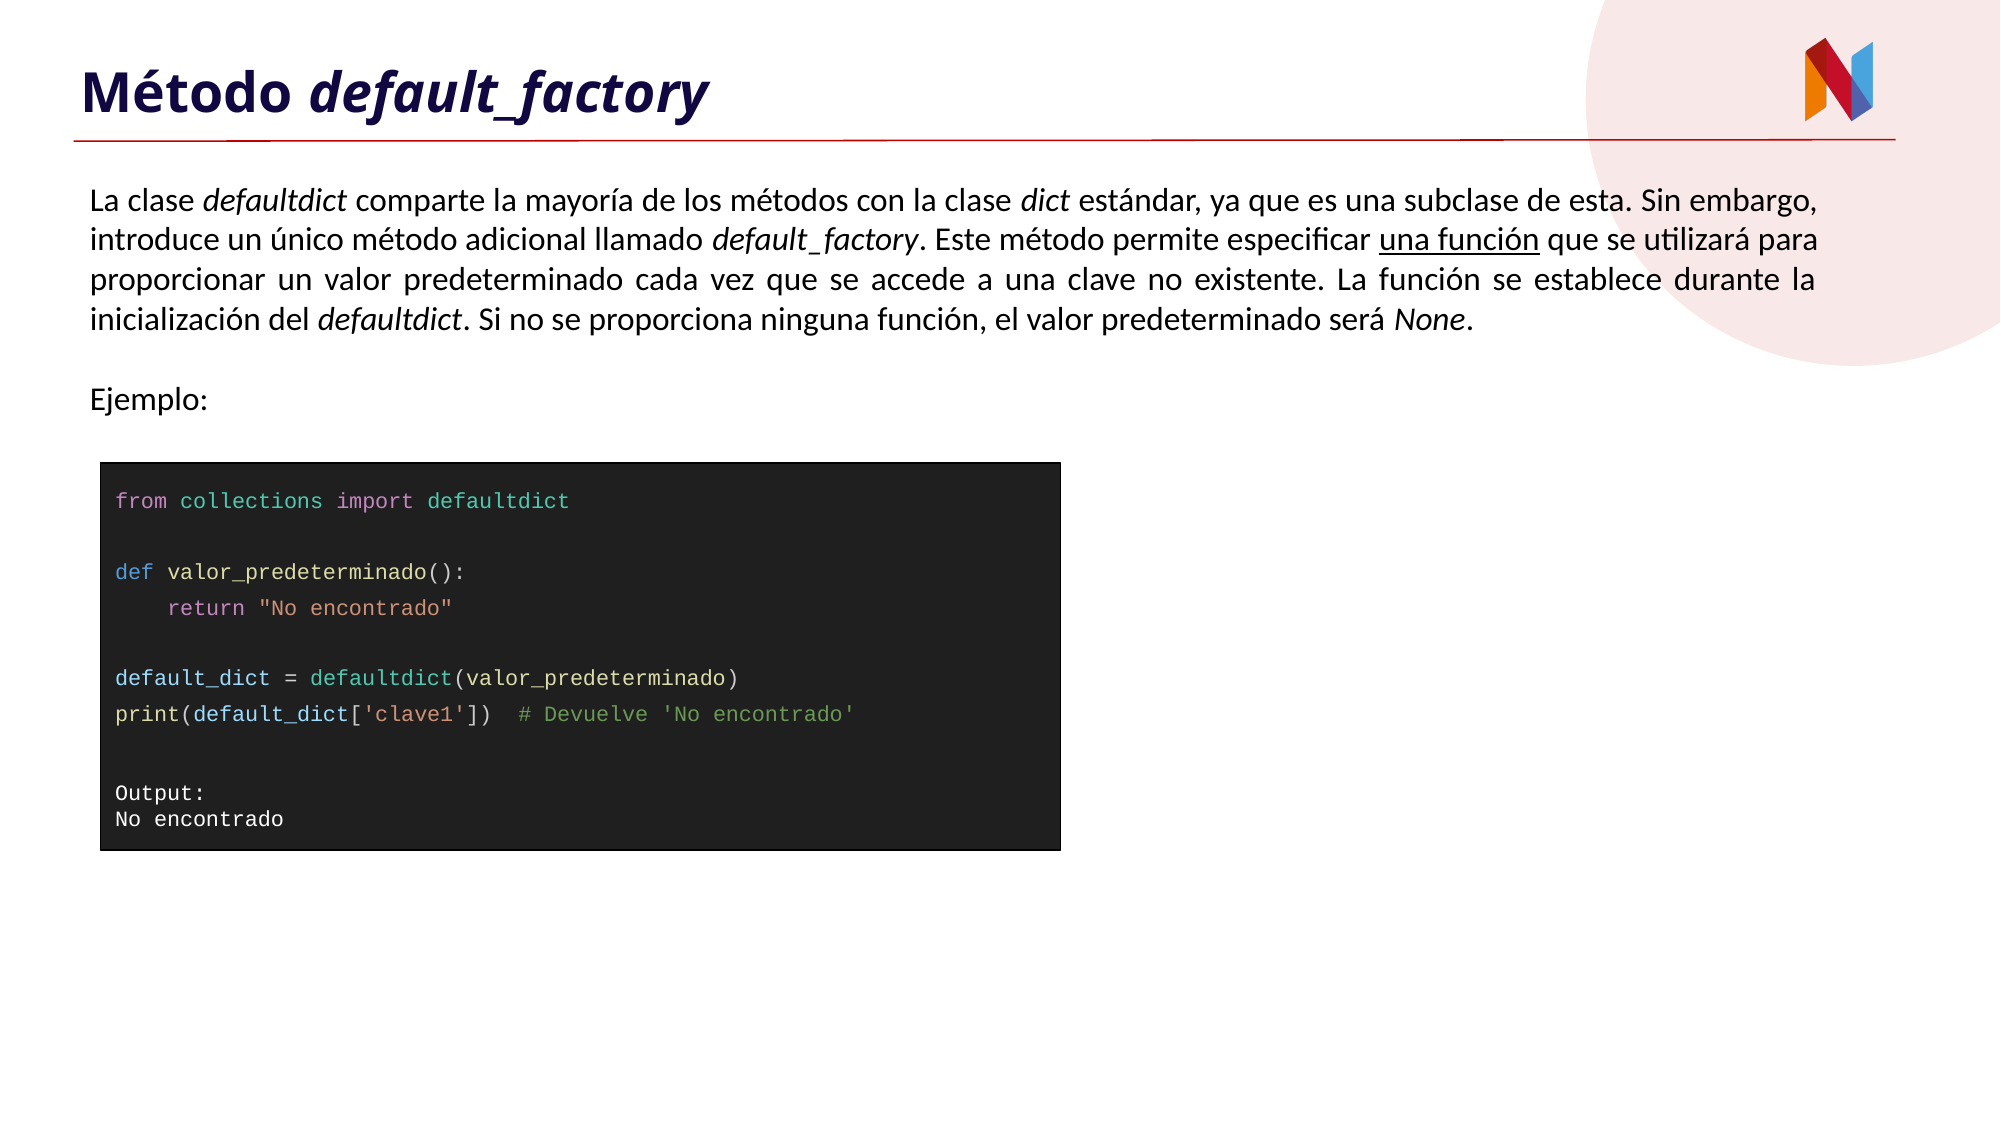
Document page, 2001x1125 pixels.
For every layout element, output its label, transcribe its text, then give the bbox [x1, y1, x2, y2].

picture [1782, 34, 1896, 126]
text_box Método default_factory [60, 0, 1781, 115]
text_box [1586, 0, 2000, 366]
text_box from collections import defaultdict def valor_predeterminado(): return "No encontrado" default_dict = defaultdict(valor_predeterminado) print(default_dict['clave1']) # Devuelve 'No encontrado' Output: No encontrado [100, 462, 1061, 851]
text_box La clase defaultdict comparte la mayoría de los métodos con la clase dict estándar, ya que es una subclase de esta. Sin embargo, introduce un único método adicional llamado default_factory. Este método permite especificar una función que se utilizará para proporcionar un valor predeterminado cada vez que se accede a una clave no existente. La función se establece durante la inicialización del defaultdict. Si no se proporciona ninguna función, el valor predeterminado será None. Ejemplo: [75, 170, 1834, 427]
